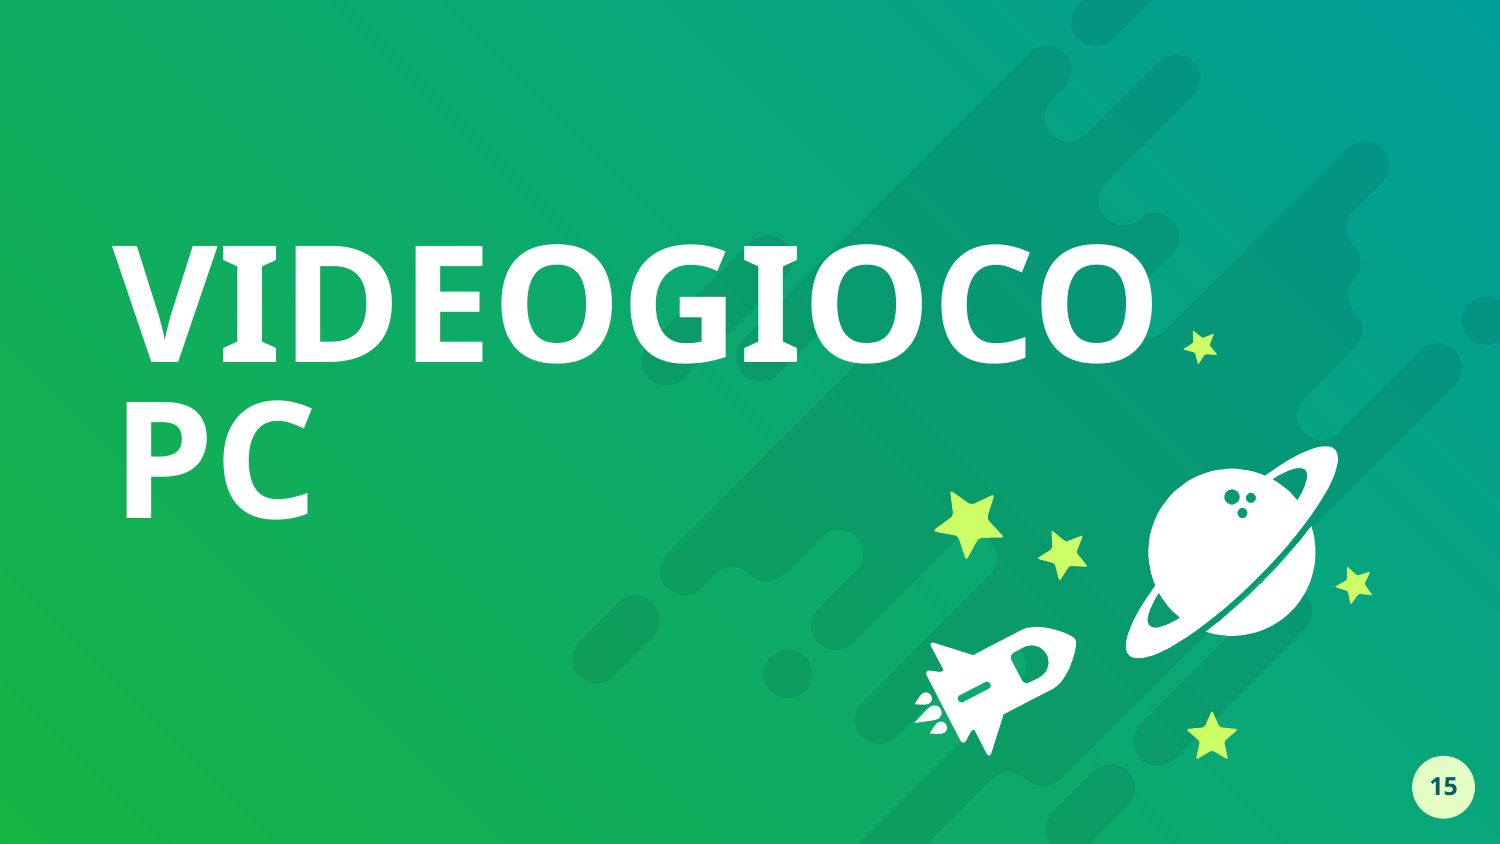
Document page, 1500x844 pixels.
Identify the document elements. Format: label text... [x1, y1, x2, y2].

text_box [1183, 330, 1217, 364]
title VIDEOGIOCO PC [112, 359, 1206, 550]
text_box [921, 612, 1062, 754]
slide_number 15 [1412, 755, 1475, 819]
text_box [934, 491, 1003, 559]
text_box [1125, 446, 1339, 659]
text_box [1343, 567, 1372, 604]
text_box [1187, 711, 1237, 759]
text_box [1038, 531, 1087, 581]
